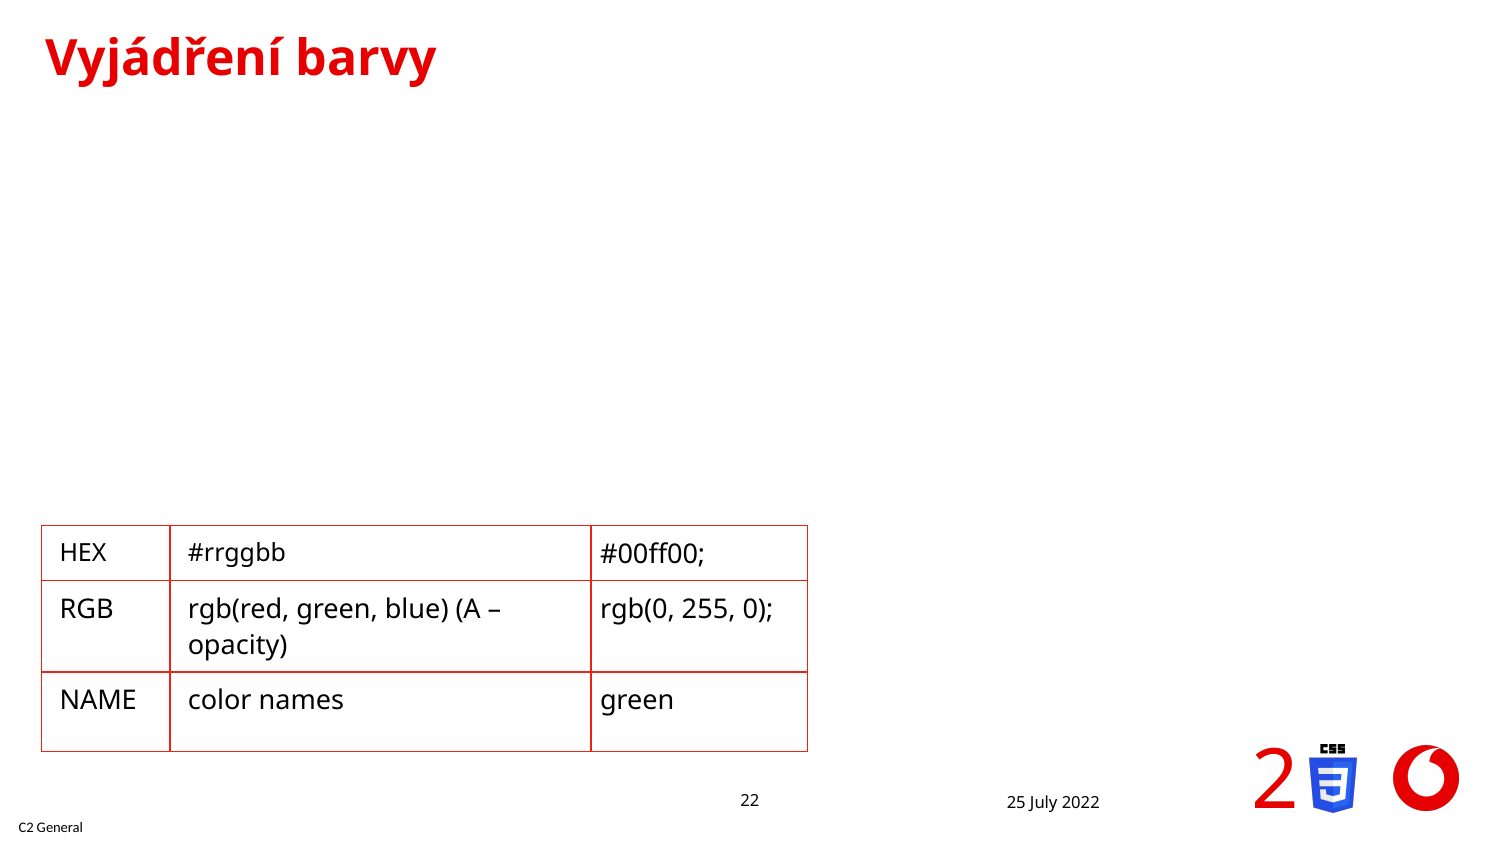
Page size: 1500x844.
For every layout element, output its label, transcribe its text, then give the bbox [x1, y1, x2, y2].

table_cell rgb(0, 255, 0); [592, 581, 807, 671]
table_cell rgb(red, green, blue) (A – opacity) [171, 581, 590, 671]
table_header #00ff00; [592, 526, 807, 580]
table_cell RGB [42, 581, 169, 671]
picture [1308, 744, 1357, 813]
table_cell color names [171, 673, 590, 751]
text_box 25 July 2022 [1006, 792, 1175, 813]
table_header #rrggbb [171, 526, 590, 580]
table_header HEX [42, 526, 169, 580]
table_cell green [592, 673, 807, 751]
table_cell NAME [42, 673, 169, 751]
text_box 2 [1251, 725, 1288, 826]
slide_number 22 [739, 790, 761, 813]
text_box Vyjádření barvy [45, 36, 623, 173]
picture [1393, 745, 1459, 811]
